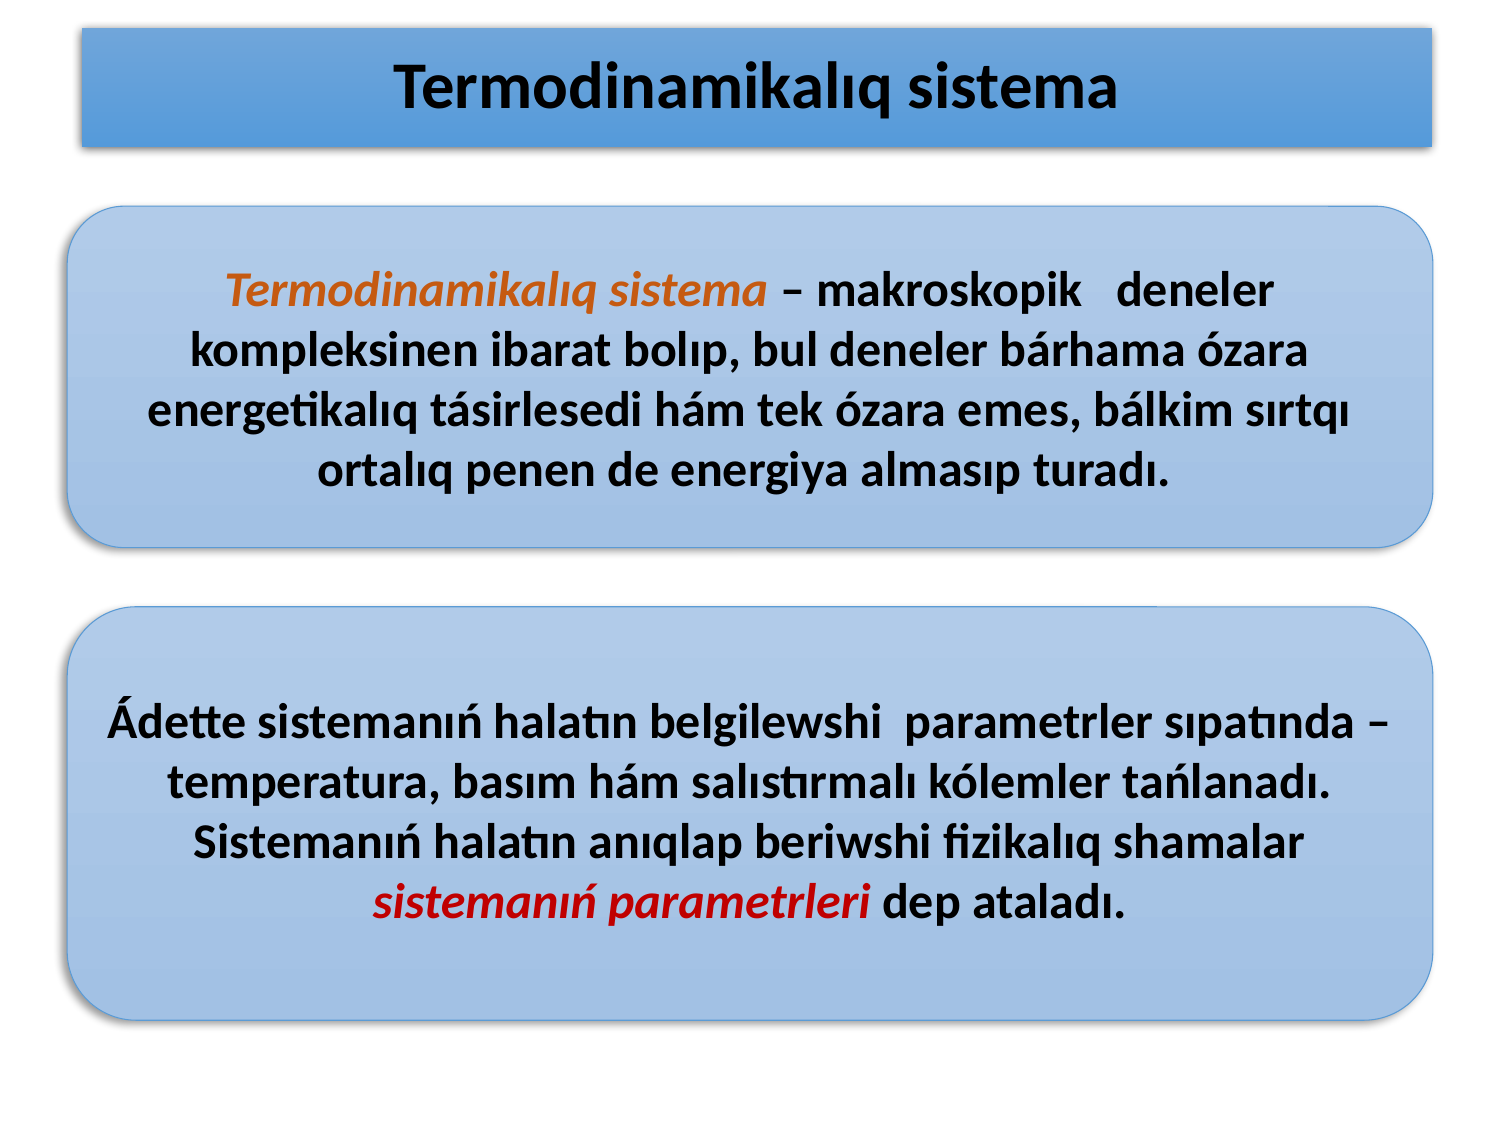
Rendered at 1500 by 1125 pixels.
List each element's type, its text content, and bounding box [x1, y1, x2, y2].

text_box Ádette sistemanıń halatın belgilewshi parametrler sıpatında – temperatura, basım hám salıstırmalı kólemler tańlanadı. Sistemanıń halatın anıqlap beriwshi fizikalıq shamalar sistemanıń parametrleri dep ataladı. [66, 606, 1434, 1021]
text_box Termodinamikalıq sistema – makroskopik deneler kompleksinen ibarat bolıp, bul deneler bárhama ózara energetikalıq tásirlesedi hám tek ózara emes, bálkim sırtqı ortalıq penen de energiya almasıp turadı. [66, 205, 1434, 549]
title Termodinamikalıq sistema [82, 28, 1432, 147]
